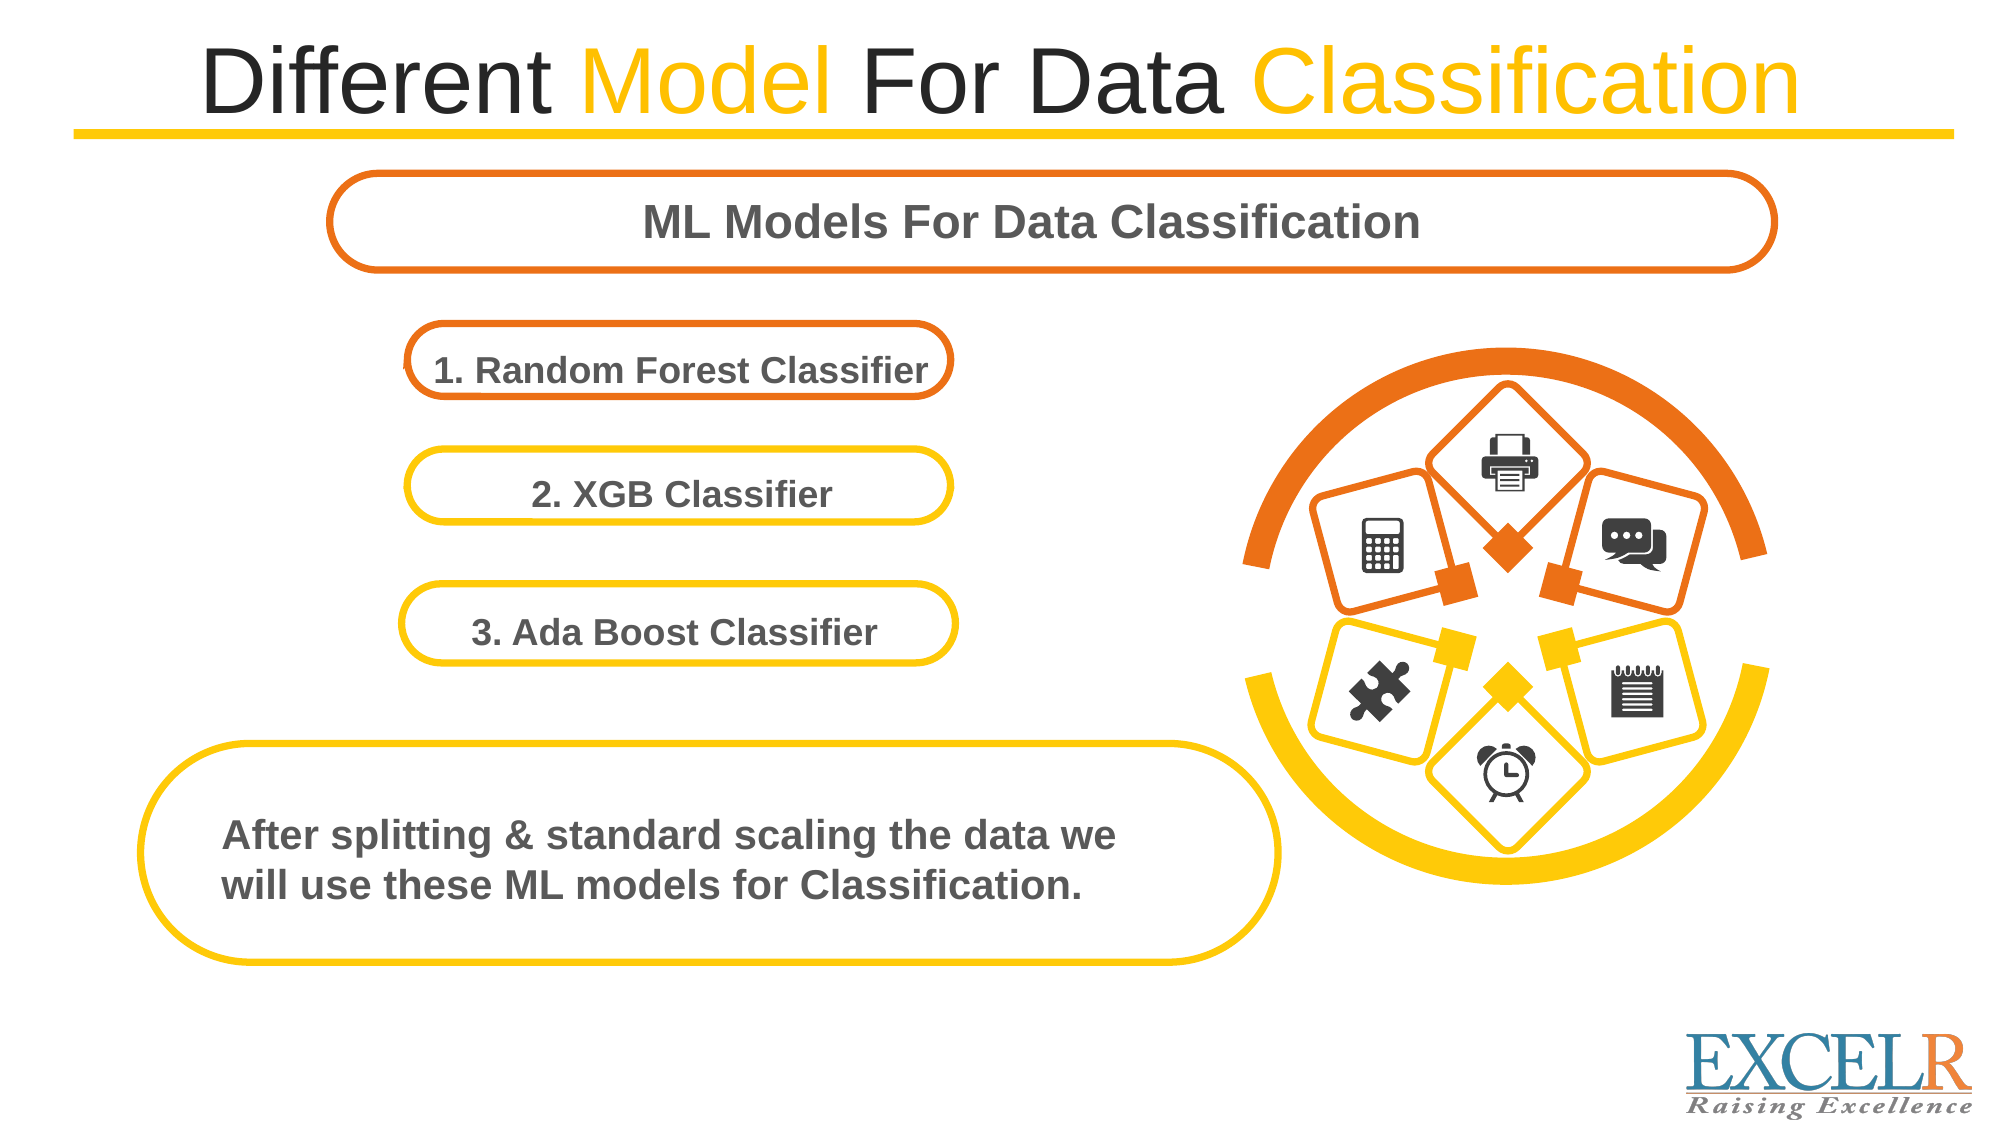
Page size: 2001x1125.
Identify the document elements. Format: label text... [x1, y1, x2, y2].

picture [1686, 1033, 1973, 1120]
text_box 2. XGB Classifier [432, 462, 932, 523]
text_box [1532, 620, 1696, 741]
text_box [406, 340, 412, 380]
text_box [408, 582, 957, 647]
text_box 3. Ada Boost Classifier [401, 600, 949, 661]
text_box [1243, 661, 1771, 886]
text_box [73, 128, 1955, 140]
text_box 1. Random Forest Classifier [412, 338, 951, 399]
text_box After splitting & standard scaling the data we will use these ML models for Classification. [206, 800, 1181, 916]
text_box [1241, 346, 1769, 571]
text_box [413, 322, 945, 338]
list Different Model For Data Classification [52, 23, 1951, 143]
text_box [1320, 492, 1483, 613]
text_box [1426, 690, 1590, 811]
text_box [1426, 424, 1590, 545]
text_box [139, 742, 1280, 964]
text_box ML Models For Data Classification [378, 183, 1687, 256]
text_box [328, 172, 1776, 272]
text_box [1318, 620, 1482, 741]
text_box [406, 447, 952, 521]
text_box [1534, 492, 1697, 613]
